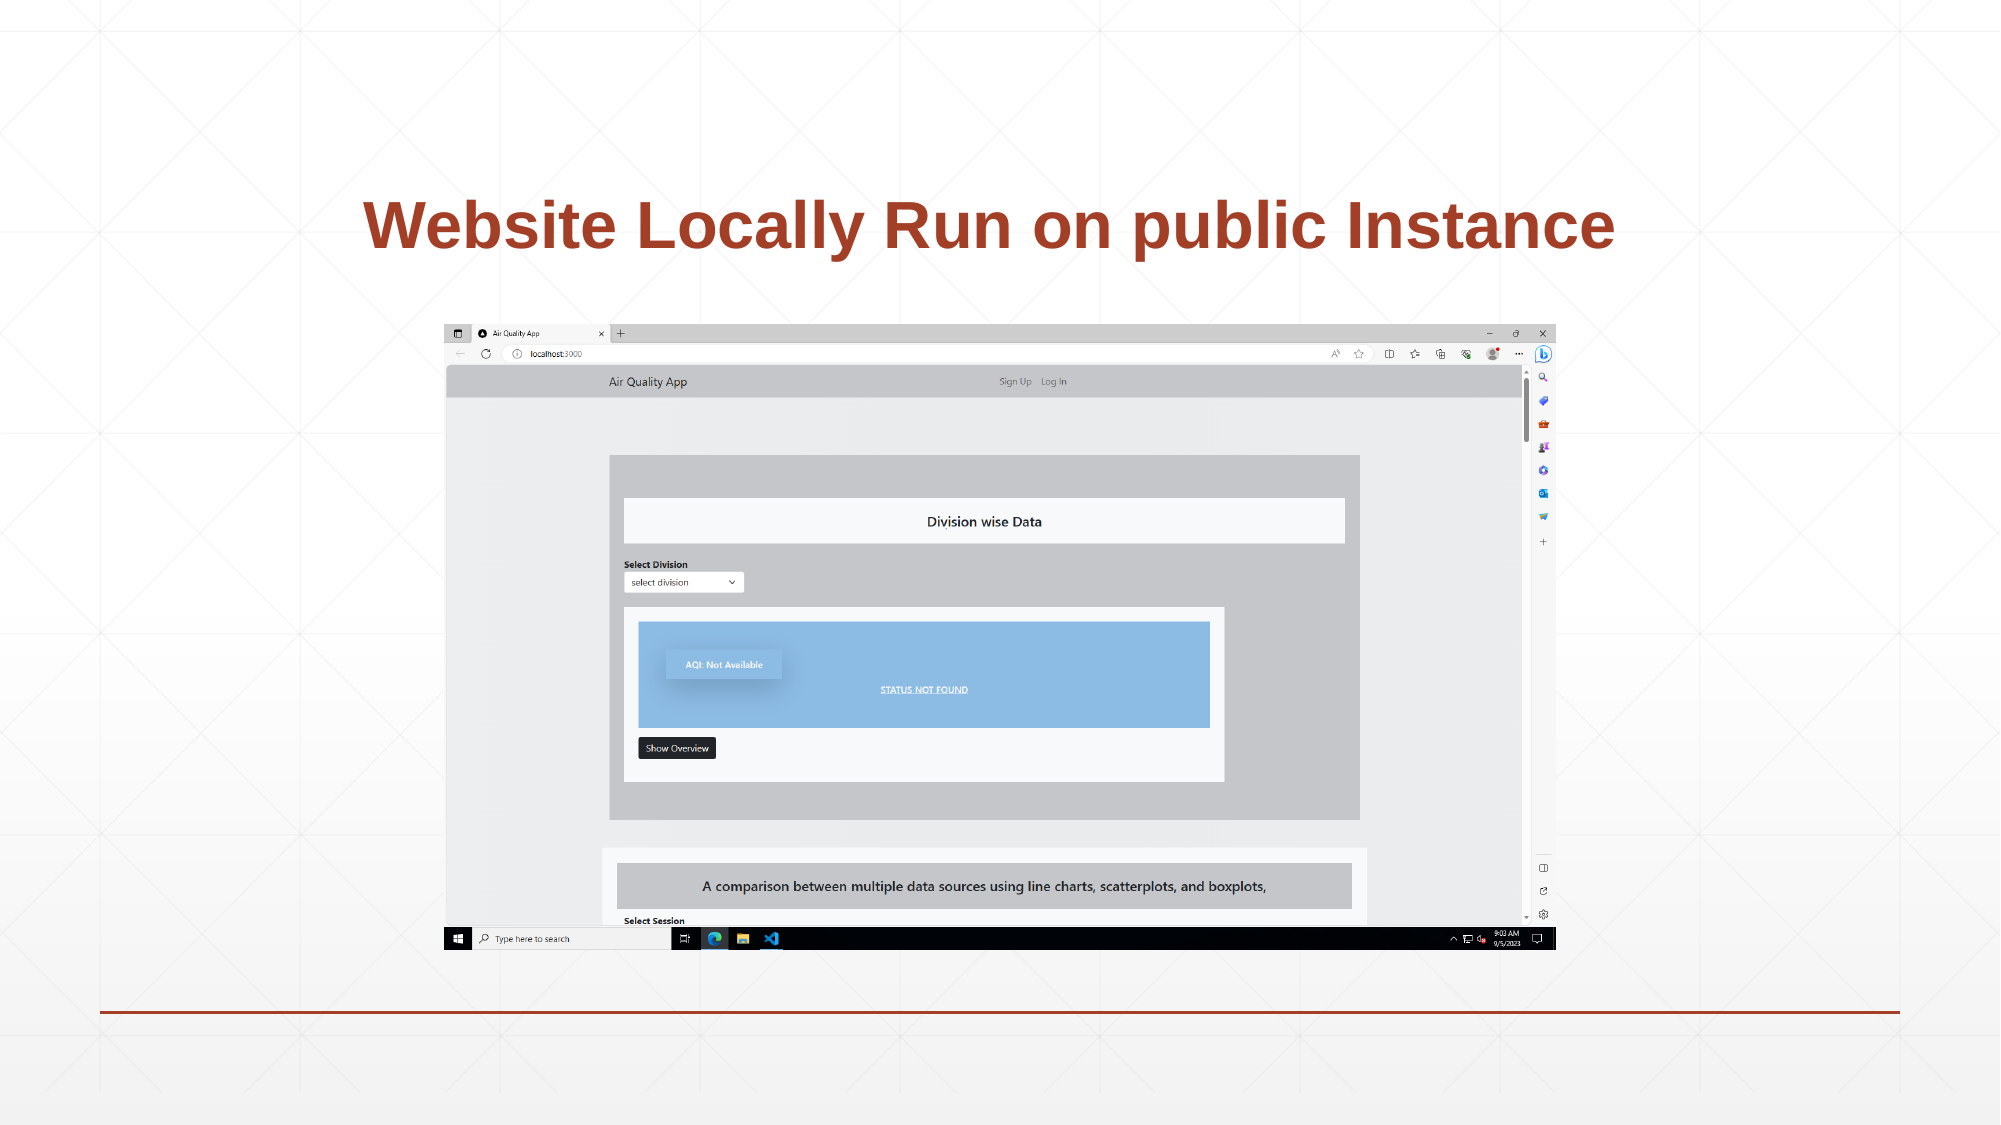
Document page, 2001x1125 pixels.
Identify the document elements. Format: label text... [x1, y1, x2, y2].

title Website Locally Run on public Instance [212, 179, 1788, 270]
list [444, 324, 1556, 950]
